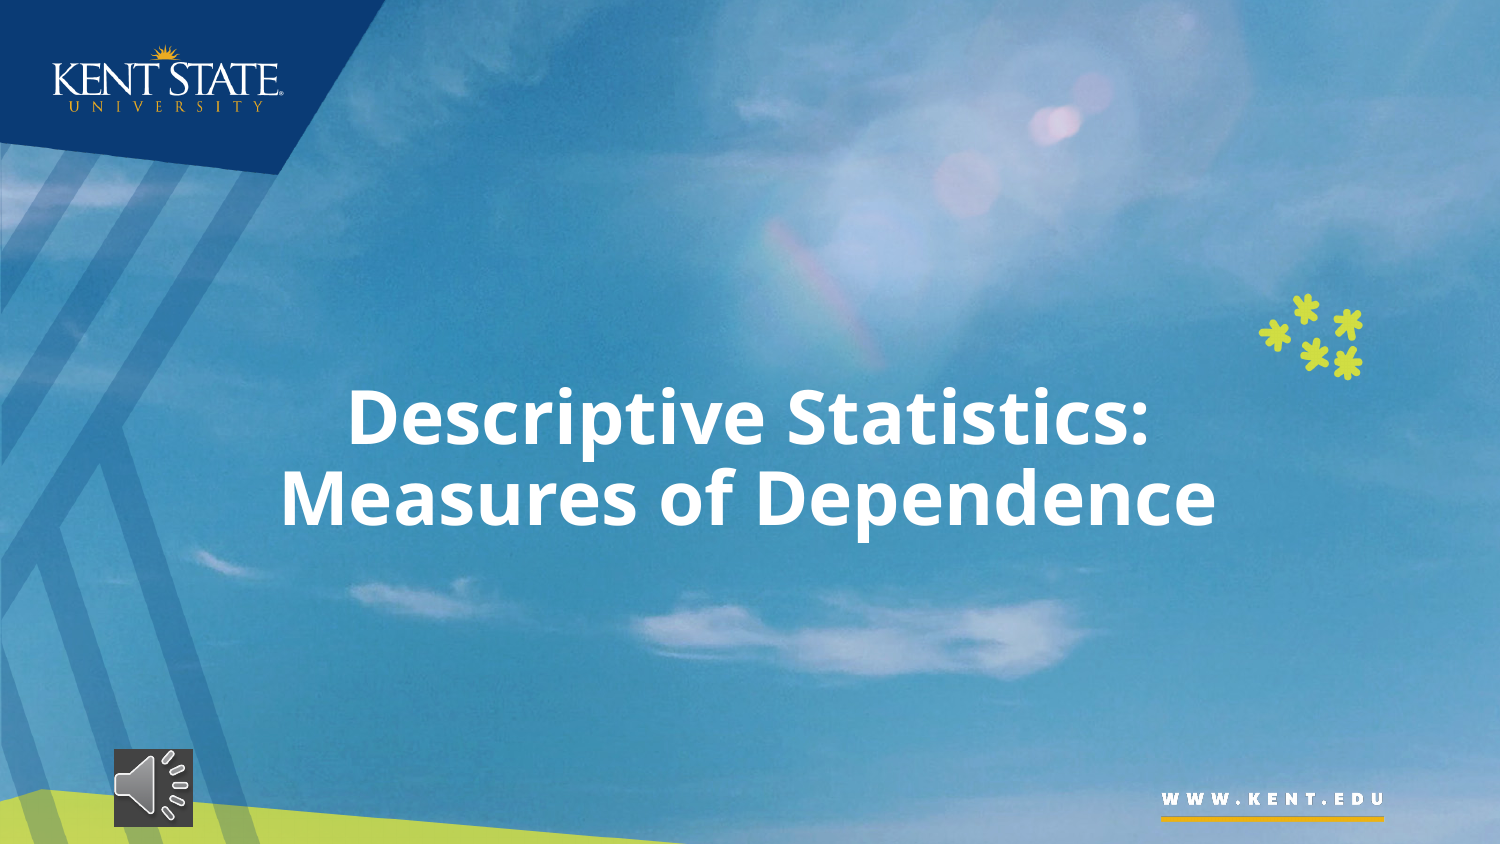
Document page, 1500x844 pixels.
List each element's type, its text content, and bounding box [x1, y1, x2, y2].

picture [0, 0, 1500, 844]
title Descriptive Statistics: Measures of Dependence [85, 137, 1412, 550]
